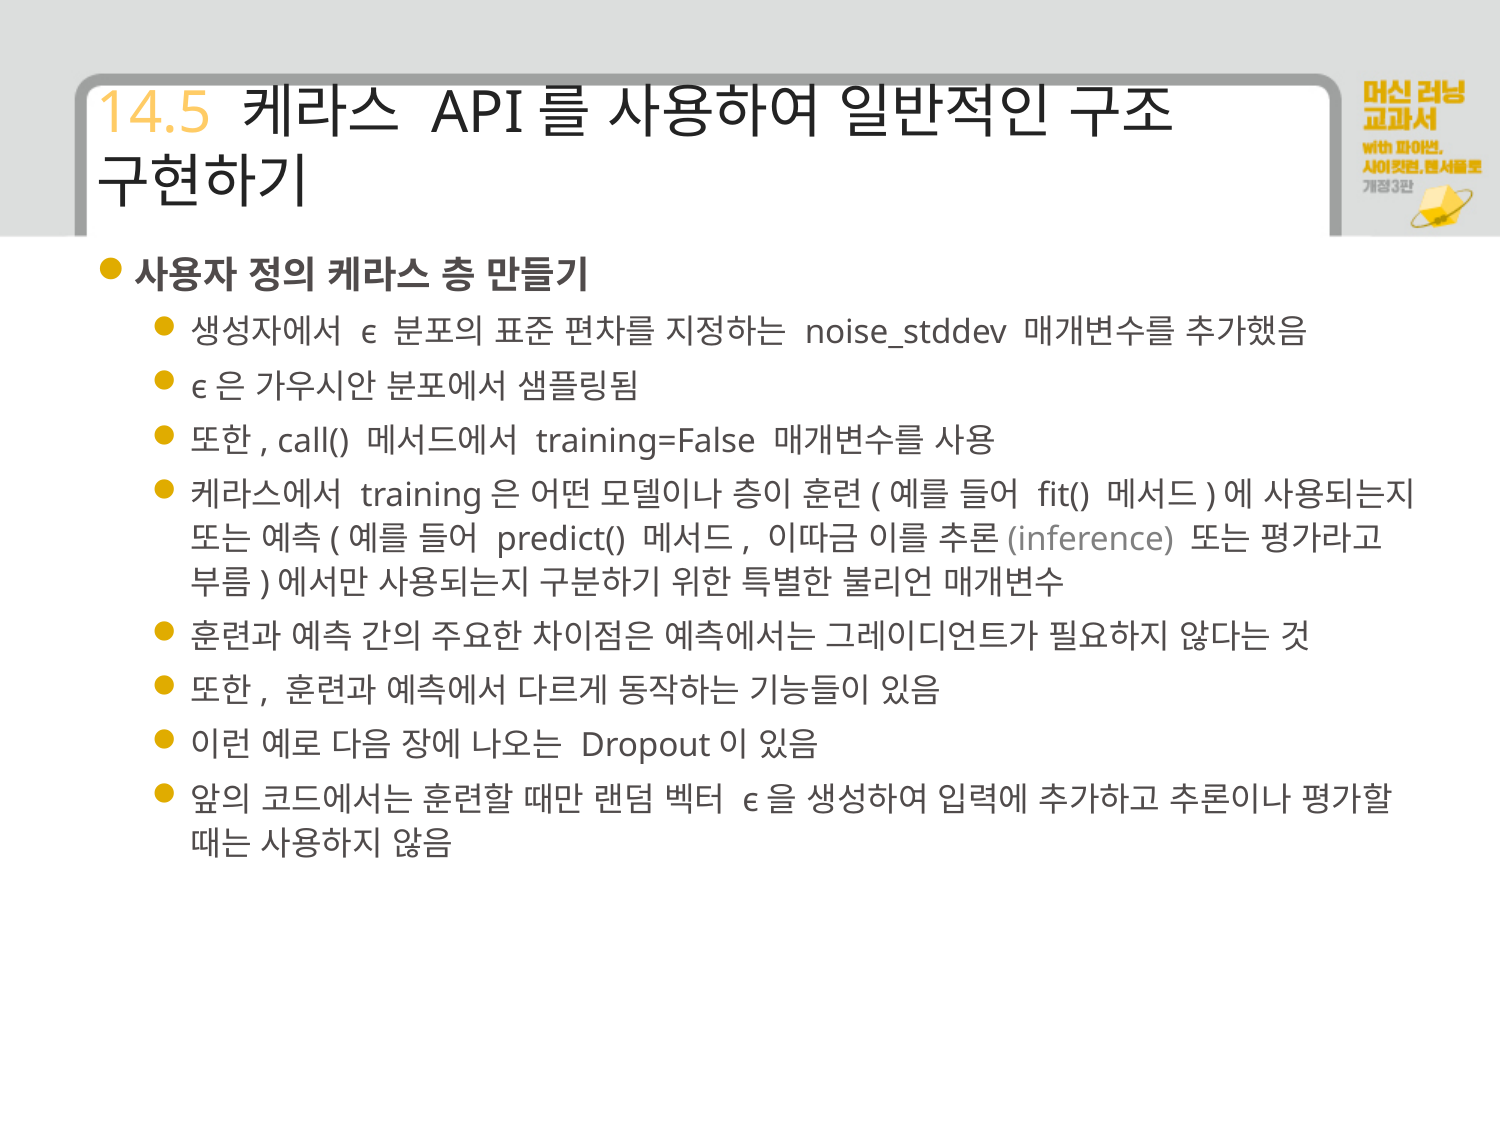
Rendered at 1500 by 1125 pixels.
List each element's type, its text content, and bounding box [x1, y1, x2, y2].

title 14.5 케라스 API를 사용하여 일반적인 구조 구현하기 [81, 90, 1412, 222]
picture [0, 0, 1500, 1125]
list 사용자 정의 케라스 층 만들기 생성자에서 ϵ 분포의 표준 편차를 지정하는 noise_stddev 매개변수를 추가했음 ϵ은 가우시안 분포에서 샘플링됨 또한, call() 메서드에서 training=False 매개변수를 사용 케라스에서 training은 어떤 모델이나 층이 훈련(예를 들어 fit() 메서드)에 사용되는지 또는 예측(예를 들어 predict() 메서드, 이따금 이를 추론(inference) 또는 평가라고 부름)에서만 사용되는지 구분하기 위한 특별한 불리언 매개변수 훈련과 예측 간의 주요한 차이점은 예측에서는 그레이디언트가 필요하지 않다는 것 또한, 훈련과 예측에서 다르게 동작하는 기능들이 있음 이런 예로 다음 장에 나오는 Dropout이 있음 앞의 코드에서는 훈련할 때만 랜덤 벡터 ϵ을 생성하여 입력에 추가하고 추론이나 평가할 때는 사용하지 않음 [81, 239, 1440, 1054]
